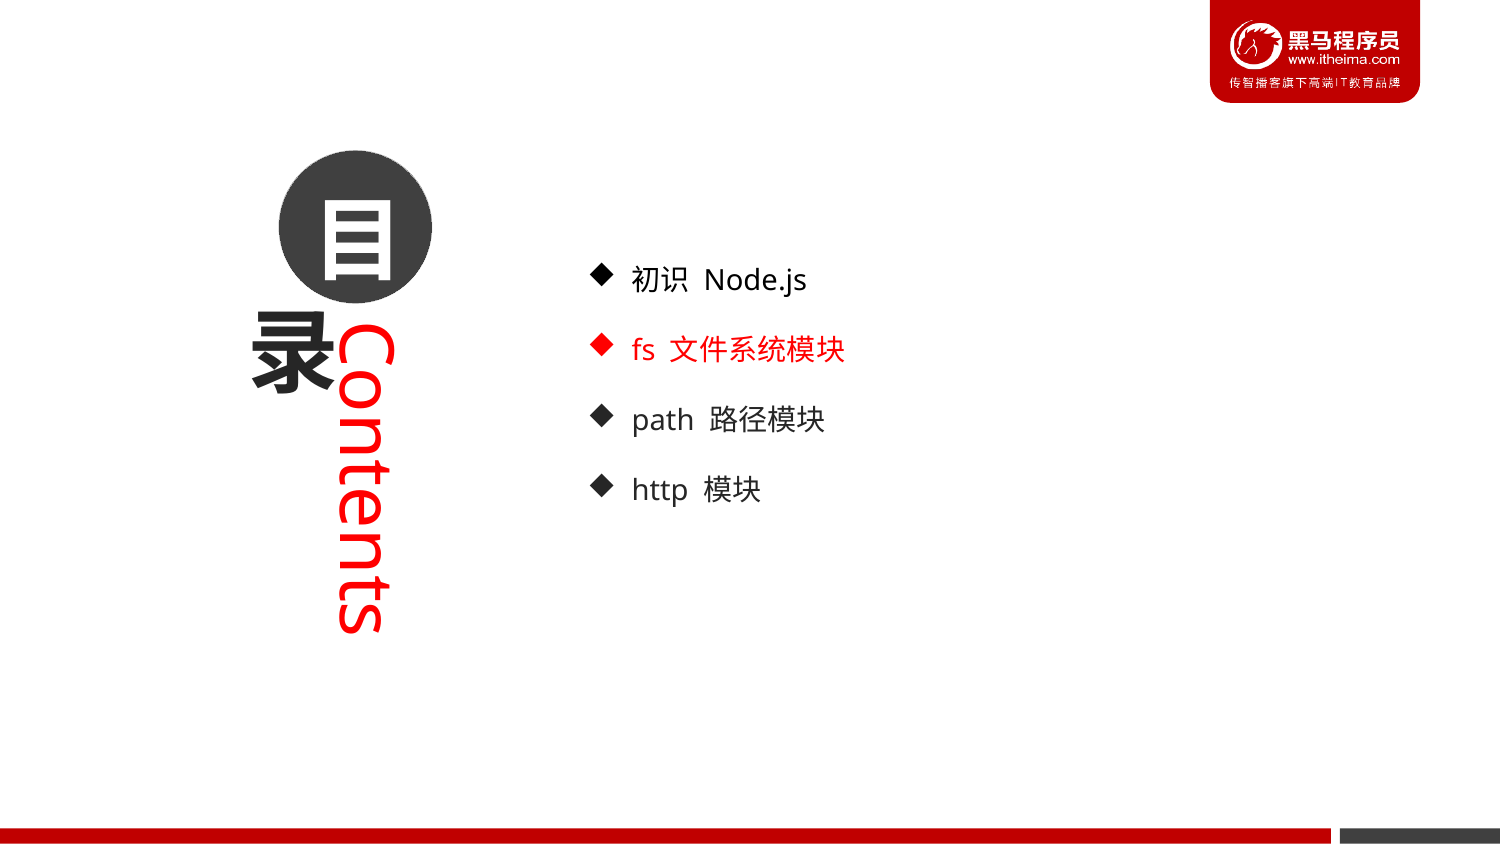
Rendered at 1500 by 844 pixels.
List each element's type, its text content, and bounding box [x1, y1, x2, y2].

picture [1211, 11, 1419, 97]
list 初识 Node.js fs 文件系统模块 path 路径模块 http 模块 [572, 218, 1392, 660]
